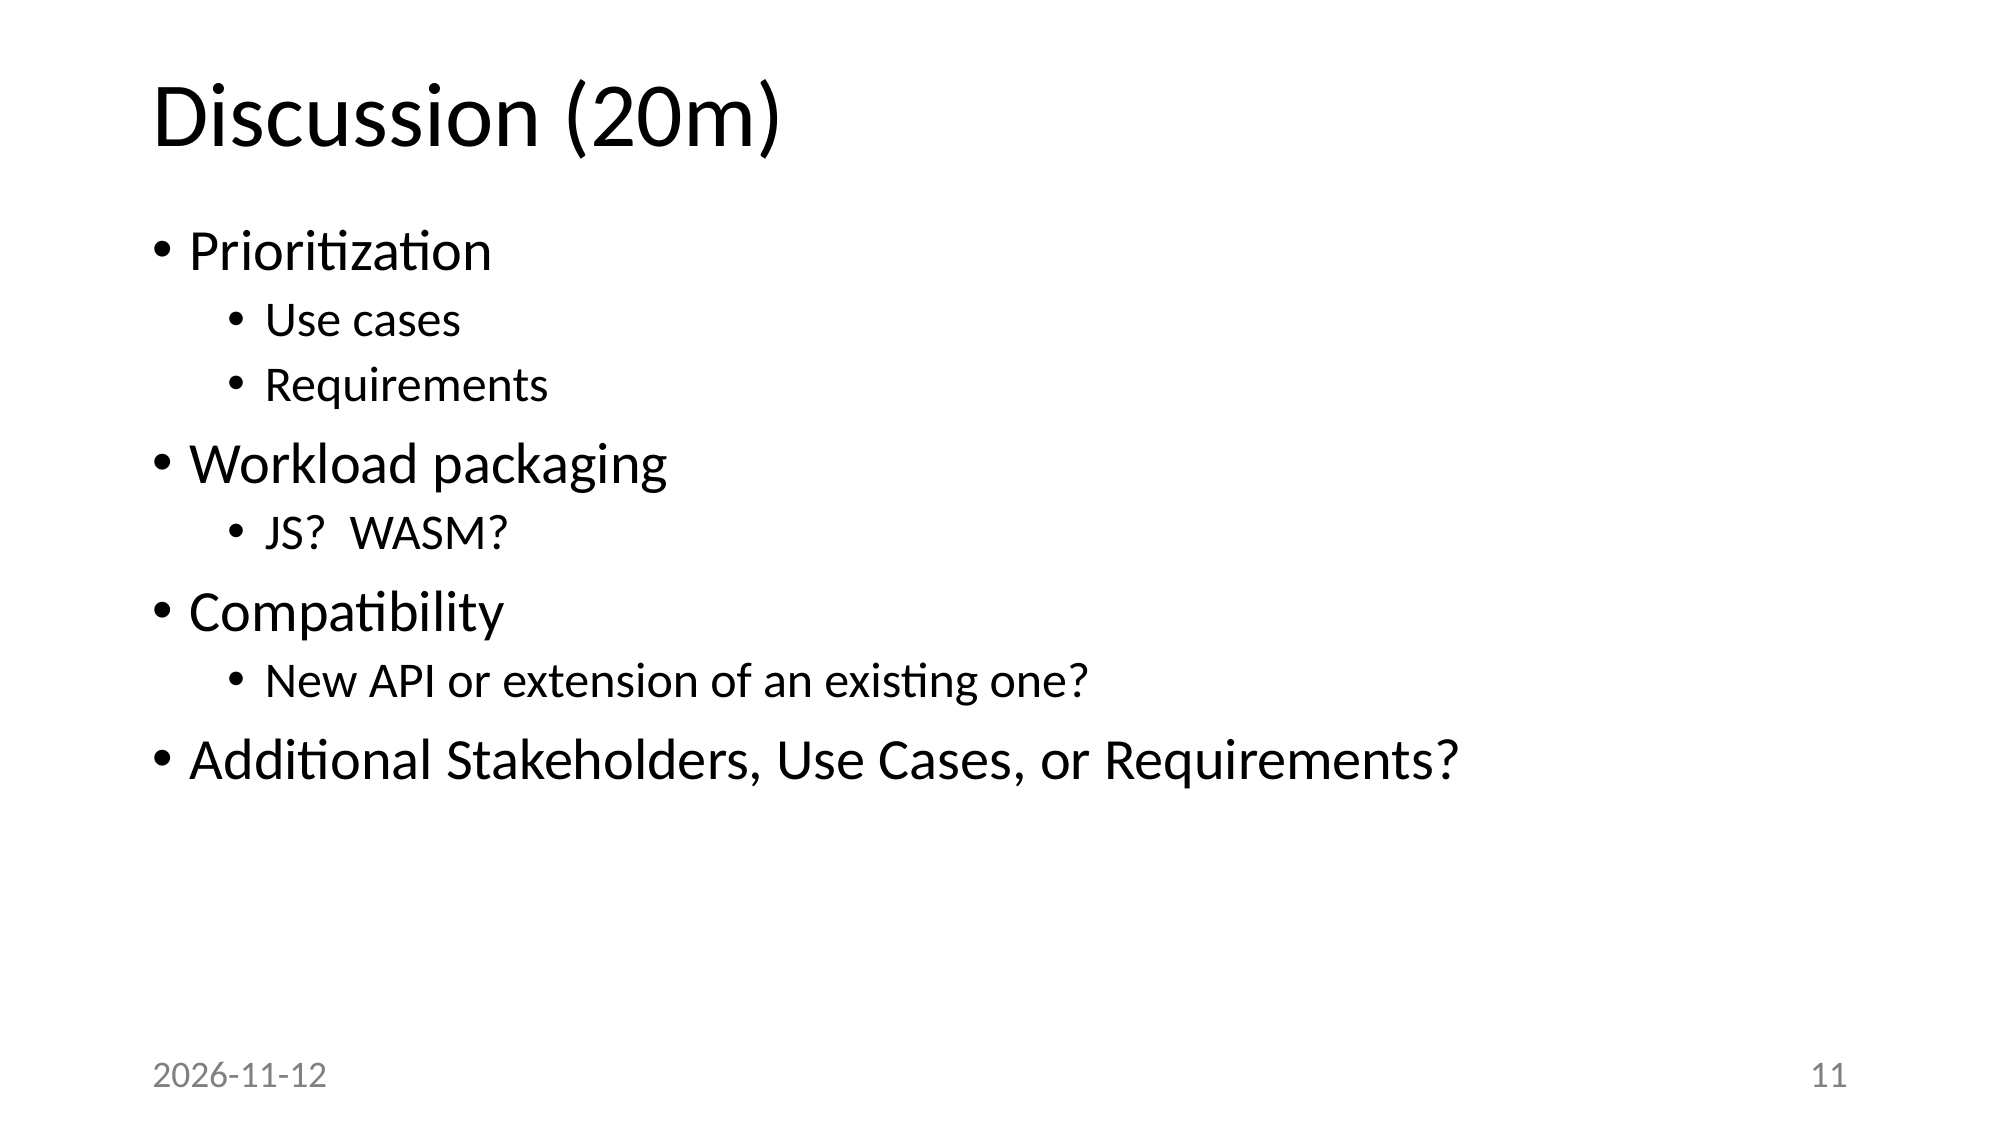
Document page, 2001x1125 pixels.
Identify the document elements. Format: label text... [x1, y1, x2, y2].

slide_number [137, 1042, 588, 1103]
list Prioritization Use cases Requirements Workload packaging JS? WASM? Compatibility New API or extension of an existing one? Additional Stakeholders, Use Cases, or Requirements? [137, 212, 1863, 1014]
title Discussion (20m) [137, 59, 1863, 212]
slide_number 11 [1412, 1042, 1863, 1103]
